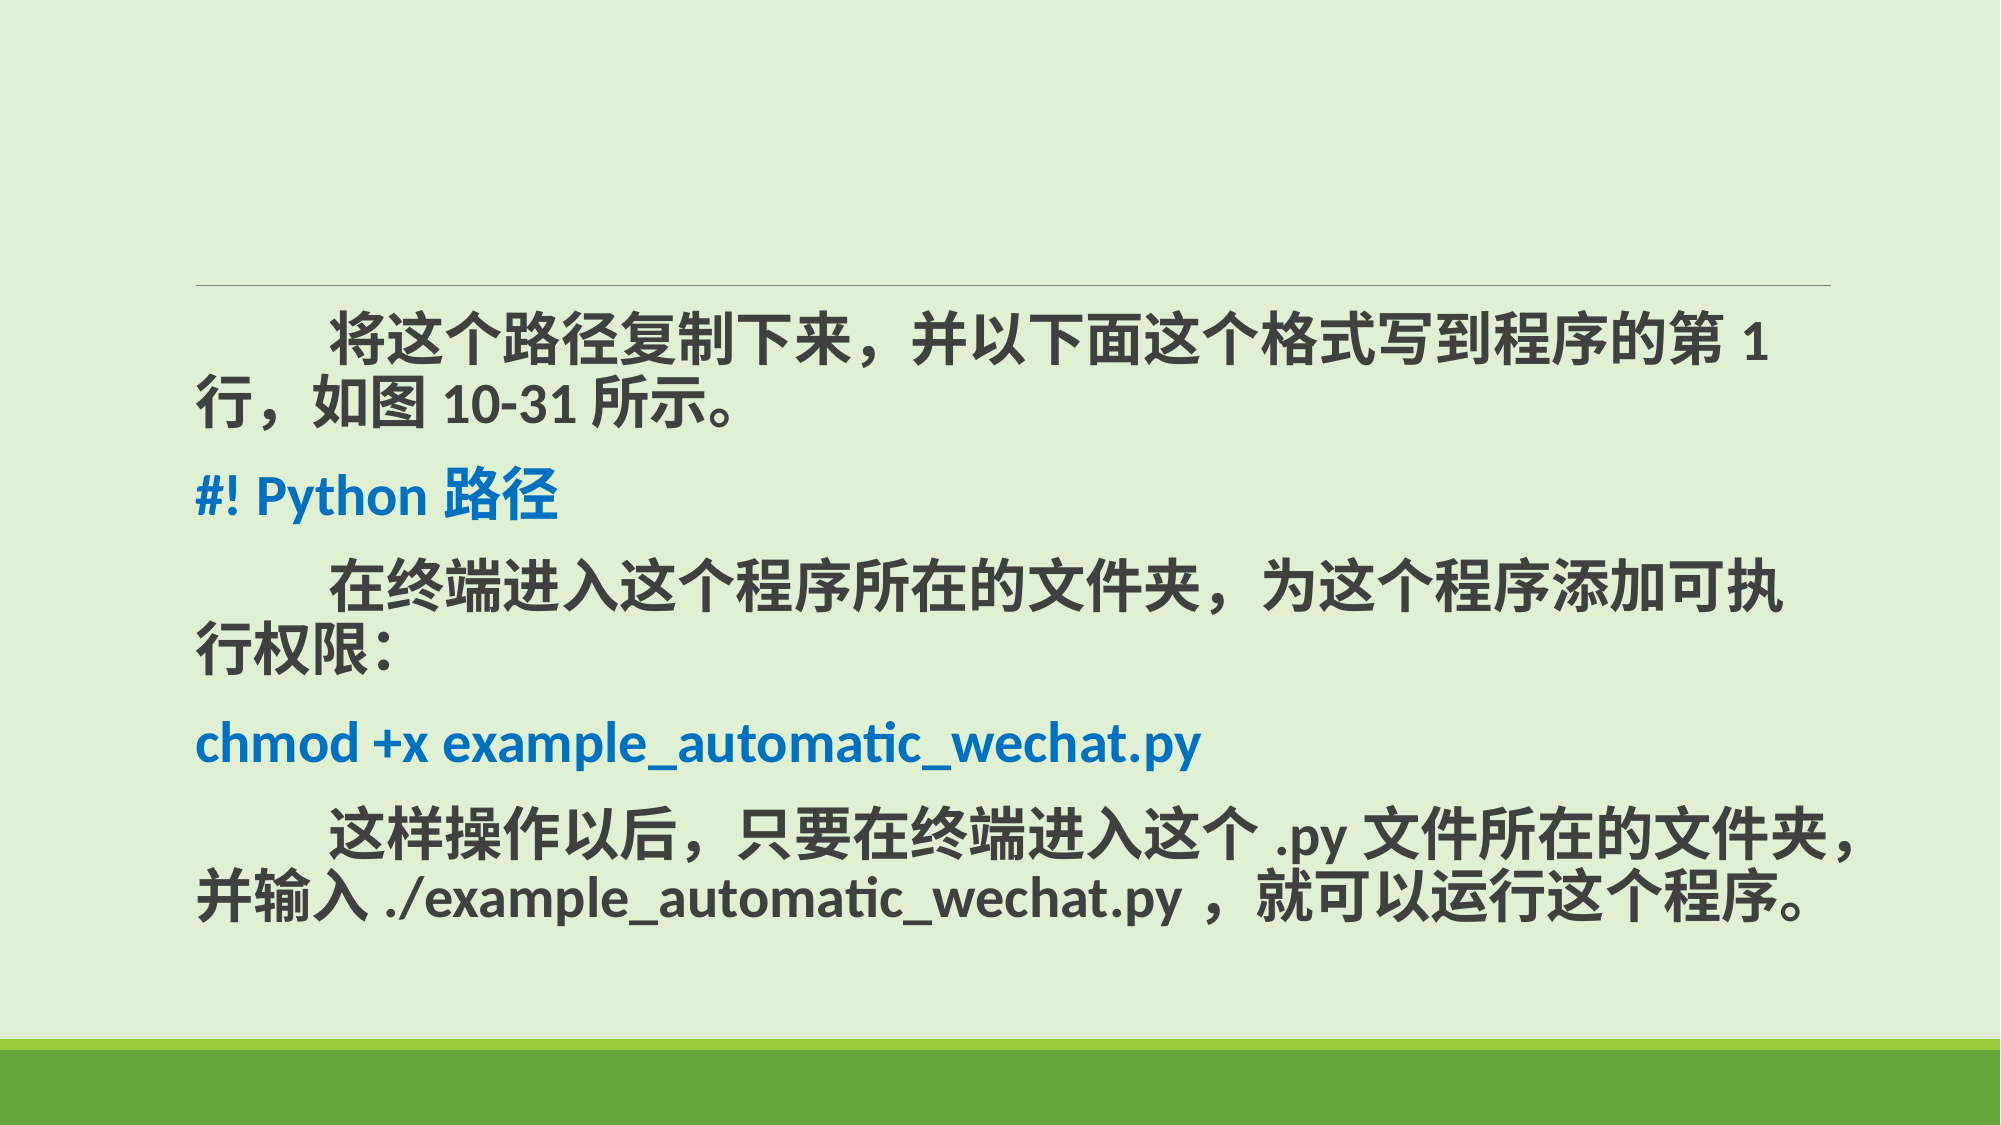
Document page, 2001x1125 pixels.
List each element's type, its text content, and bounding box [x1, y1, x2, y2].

list 将这个路径复制下来，并以下面这个格式写到程序的第1行，如图10-31所示。 #! Python路径 在终端进入这个程序所在的文件夹，为这个程序添加可执行权限： chmod +x example_automatic_wechat.py 这样操作以后，只要在终端进入这个.py文件所在的文件夹，并输入./example_automatic_wechat.py，就可以运行这个程序。 [180, 302, 1830, 963]
